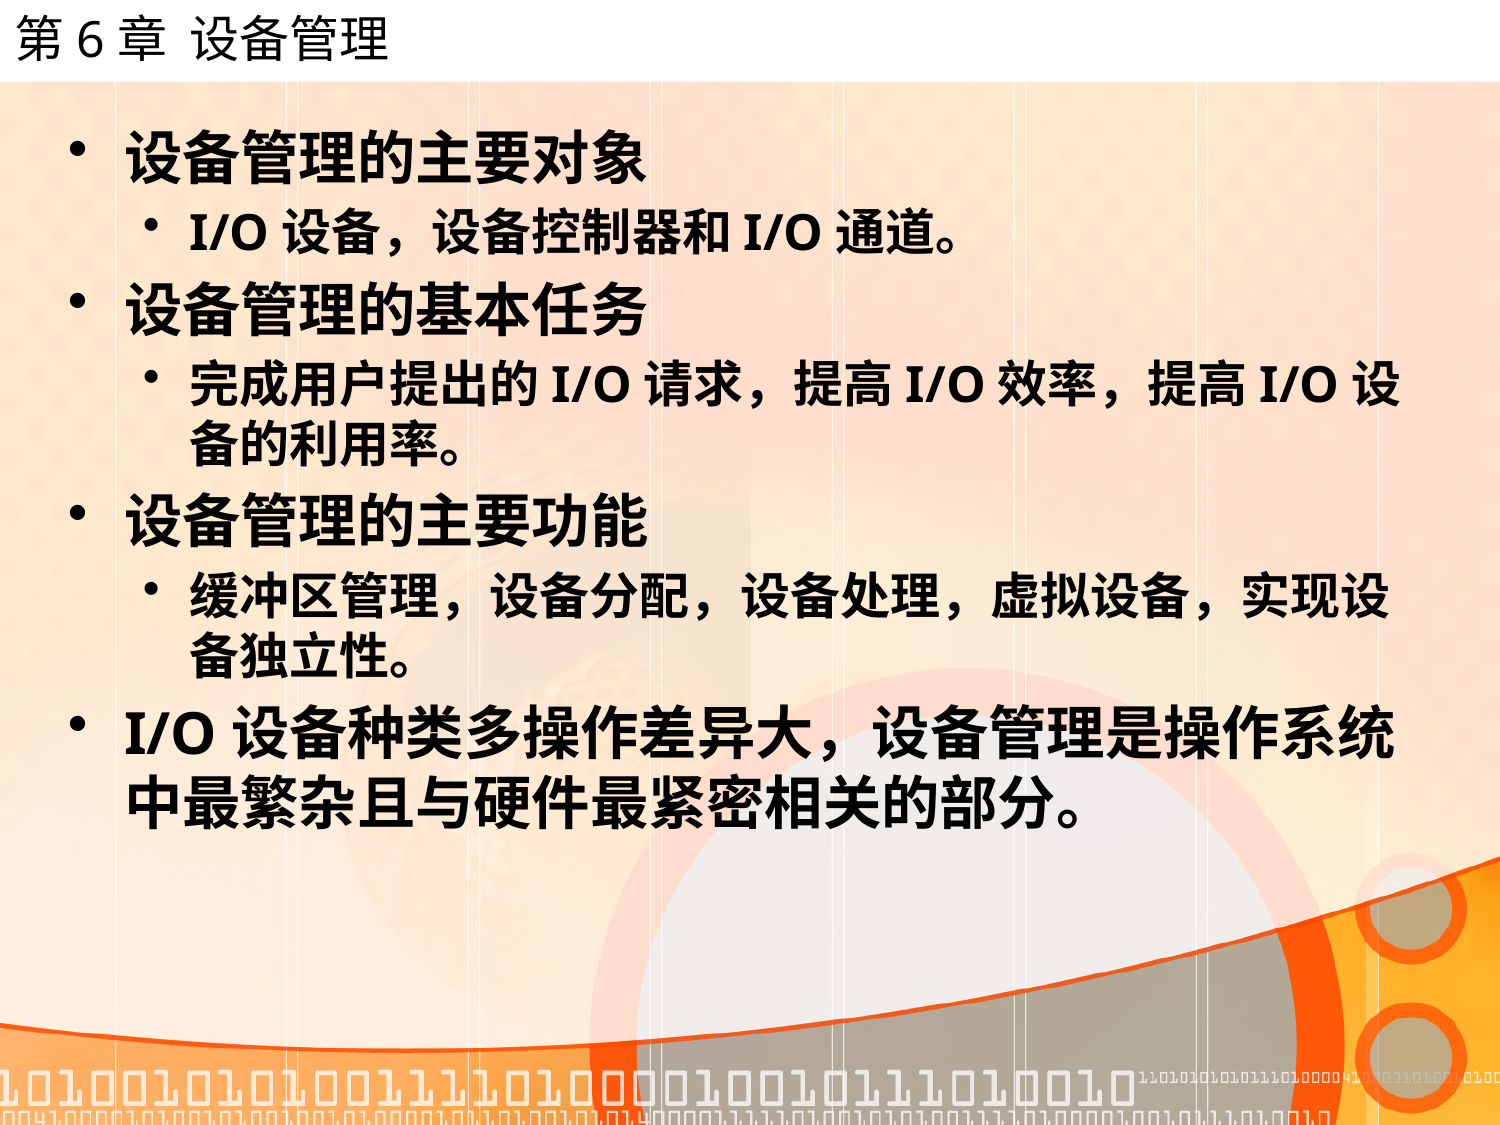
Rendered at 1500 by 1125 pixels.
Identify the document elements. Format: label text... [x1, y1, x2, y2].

list 设备管理的主要对象 I/O设备，设备控制器和I/O通道。 设备管理的基本任务 完成用户提出的I/O请求，提高I/O效率，提高I/O设备的利用率。 设备管理的主要功能 缓冲区管理，设备分配，设备处理，虚拟设备，实现设备独立性。 I/O设备种类多操作差异大，设备管理是操作系统中最繁杂且与硬件最紧密相关的部分。 [52, 113, 1448, 873]
picture [0, 82, 1500, 1125]
title 第6章 设备管理 [0, 0, 1500, 76]
